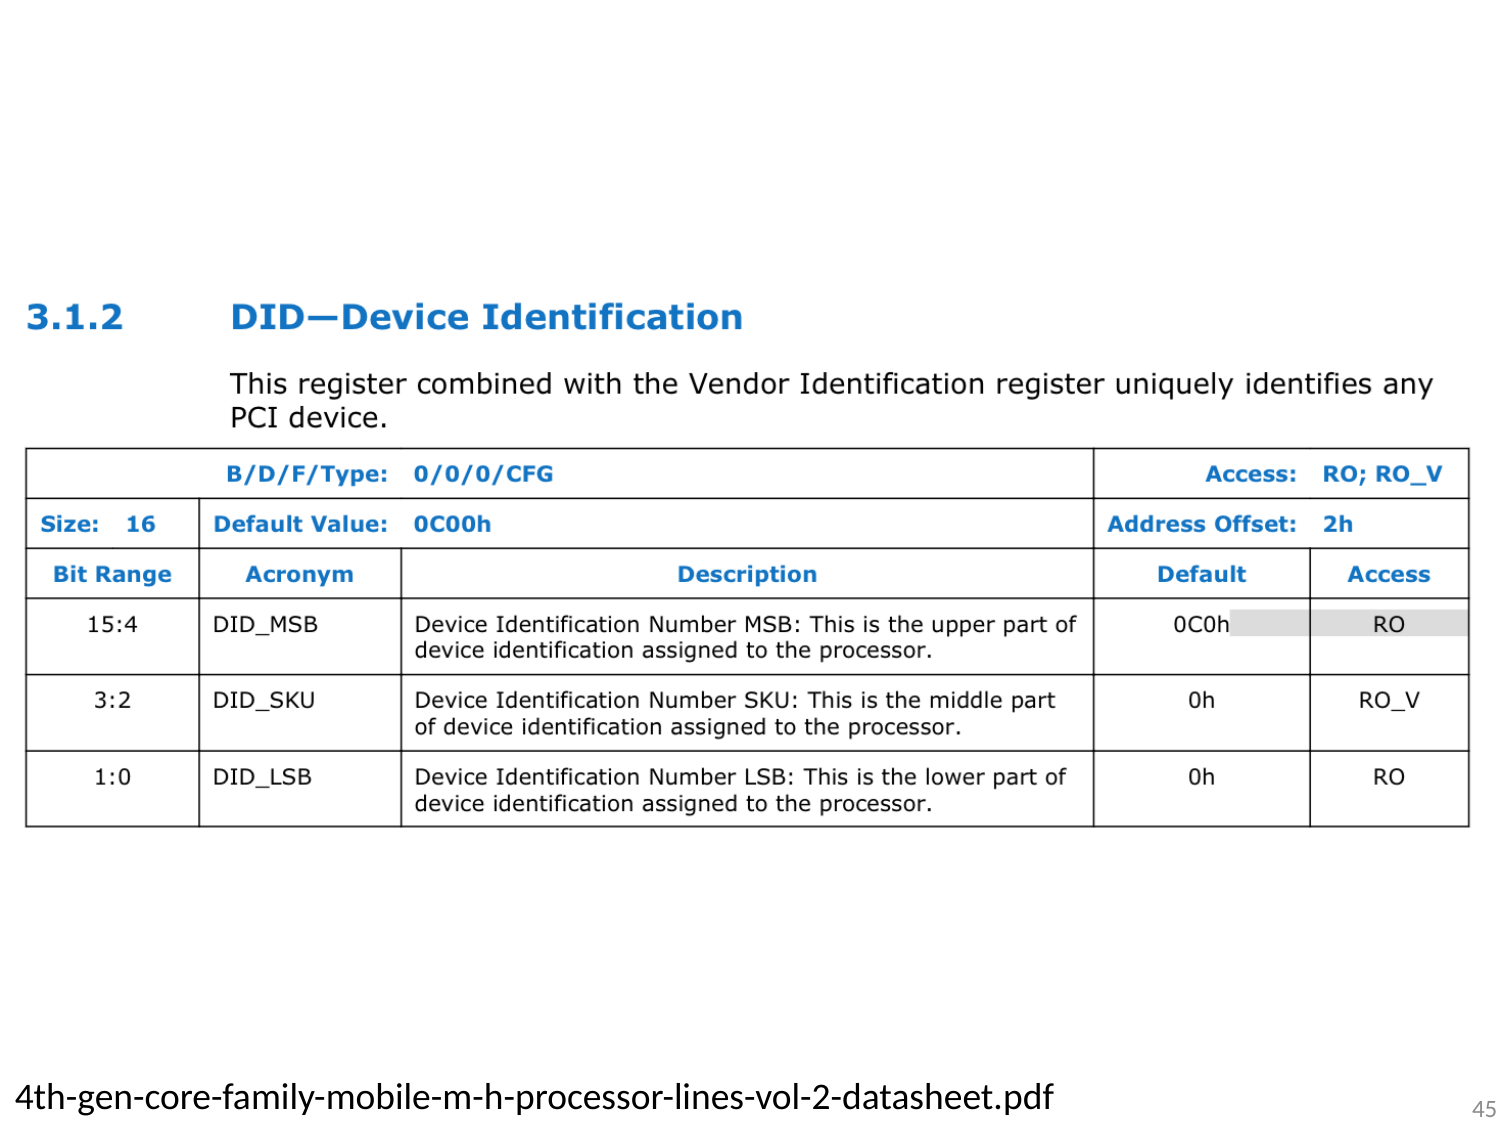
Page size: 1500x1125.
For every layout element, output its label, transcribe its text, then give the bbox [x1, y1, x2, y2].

picture [0, 276, 1500, 846]
slide_number 45 [1162, 1077, 1500, 1125]
text_box 4th-gen-core-family-mobile-m-h-processor-lines-vol-2-datasheet.pdf [0, 1064, 1150, 1125]
